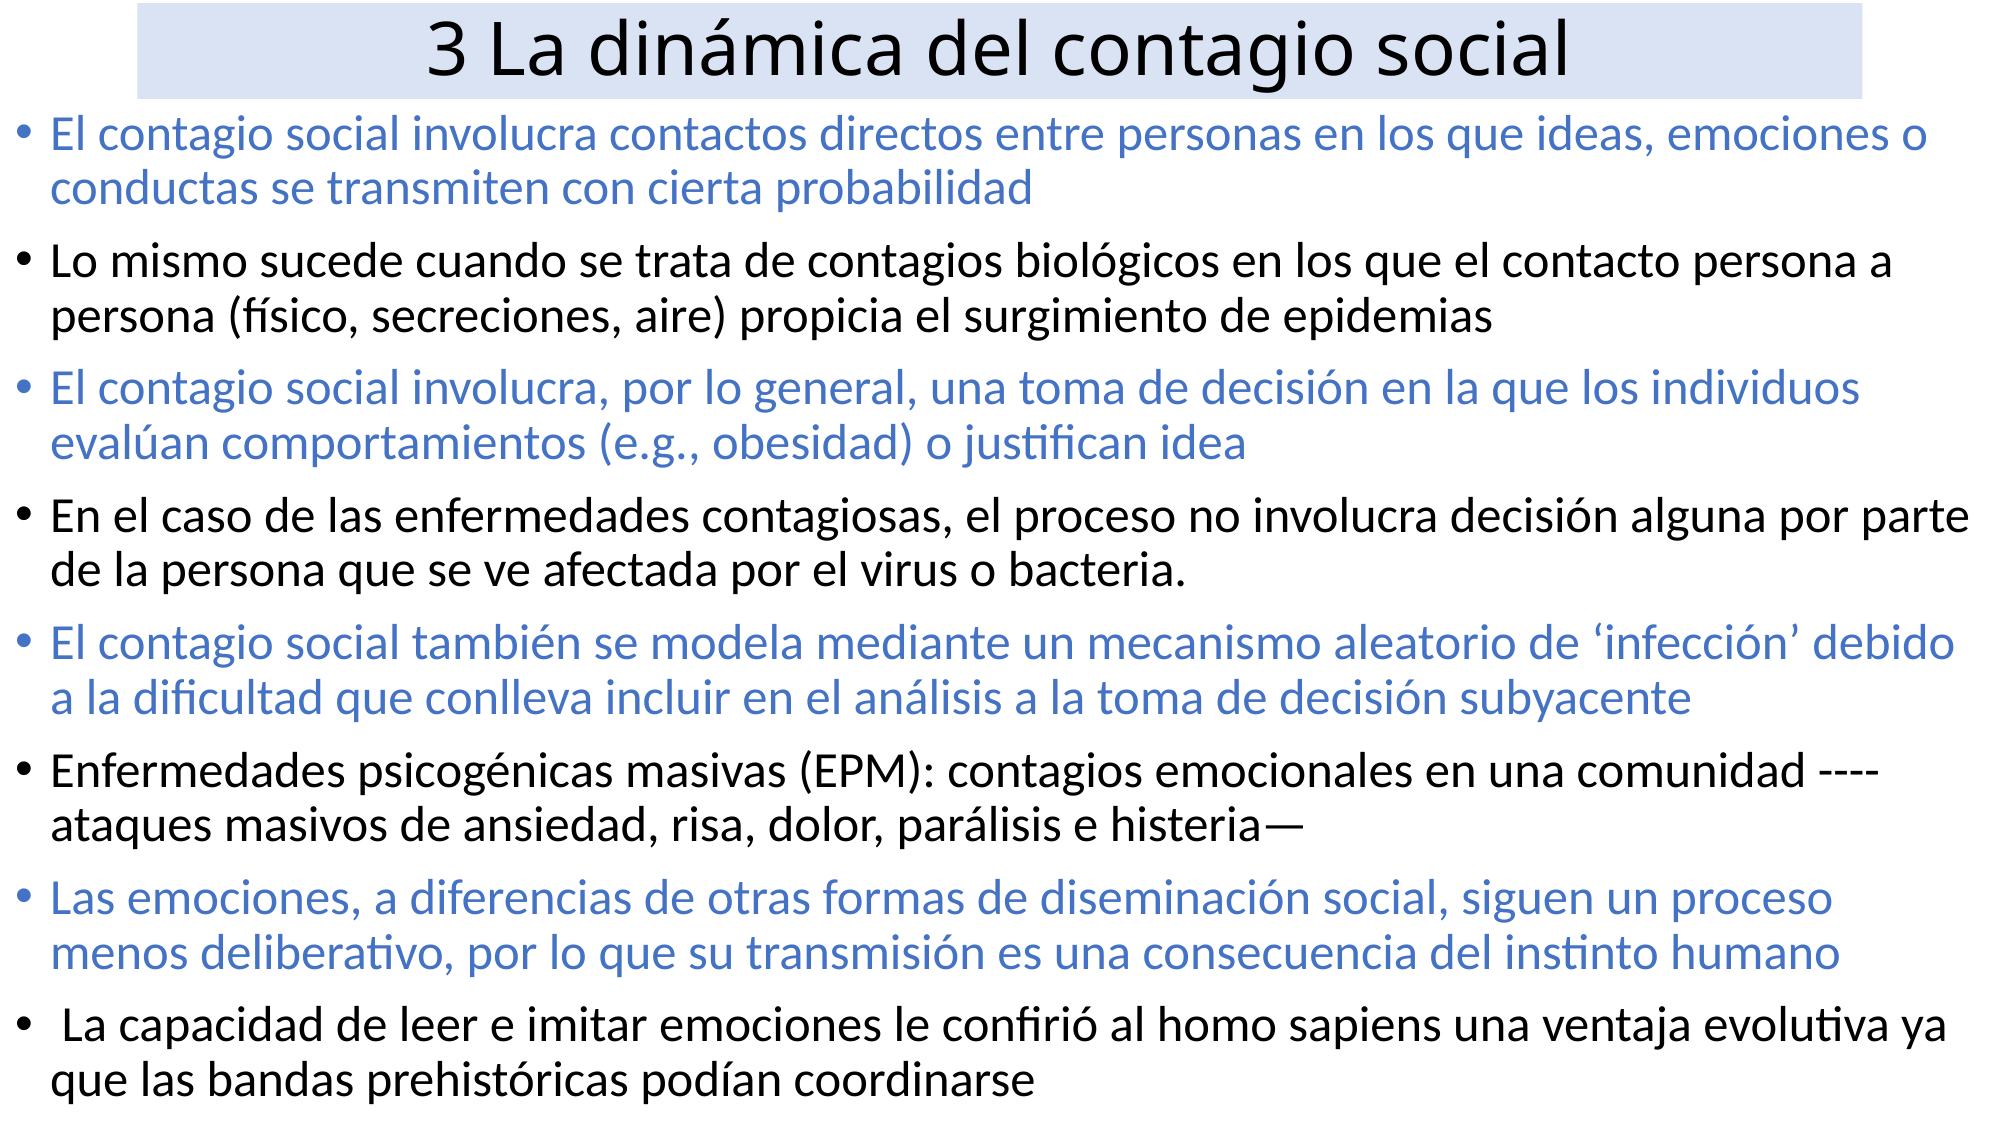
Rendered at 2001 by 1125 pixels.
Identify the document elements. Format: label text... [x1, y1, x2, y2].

list El contagio social involucra contactos directos entre personas en los que ideas, emociones o conductas se transmiten con cierta probabilidad Lo mismo sucede cuando se trata de contagios biológicos en los que el contacto persona a persona (físico, secreciones, aire) propicia el surgimiento de epidemias El contagio social involucra, por lo general, una toma de decisión en la que los individuos evalúan comportamientos (e.g., obesidad) o justifican idea En el caso de las enfermedades contagiosas, el proceso no involucra decisión alguna por parte de la persona que se ve afectada por el virus o bacteria. El contagio social también se modela mediante un mecanismo aleatorio de ‘infección’ debido a la dificultad que conlleva incluir en el análisis a la toma de decisión subyacente Enfermedades psicogénicas masivas (EPM): contagios emocionales en una comunidad ----ataques masivos de ansiedad, risa, dolor, parálisis e histeria— Las emociones, a diferencias de otras formas de diseminación social, siguen un proceso menos deliberativo, por lo que su transmisión es una consecuencia del instinto humano La capacidad de leer e imitar emociones le confirió al homo sapiens una ventaja evolutiva ya que las bandas prehistóricas podían coordinarse [0, 98, 2000, 1122]
title 3 La dinámica del contagio social [137, 3, 1863, 98]
